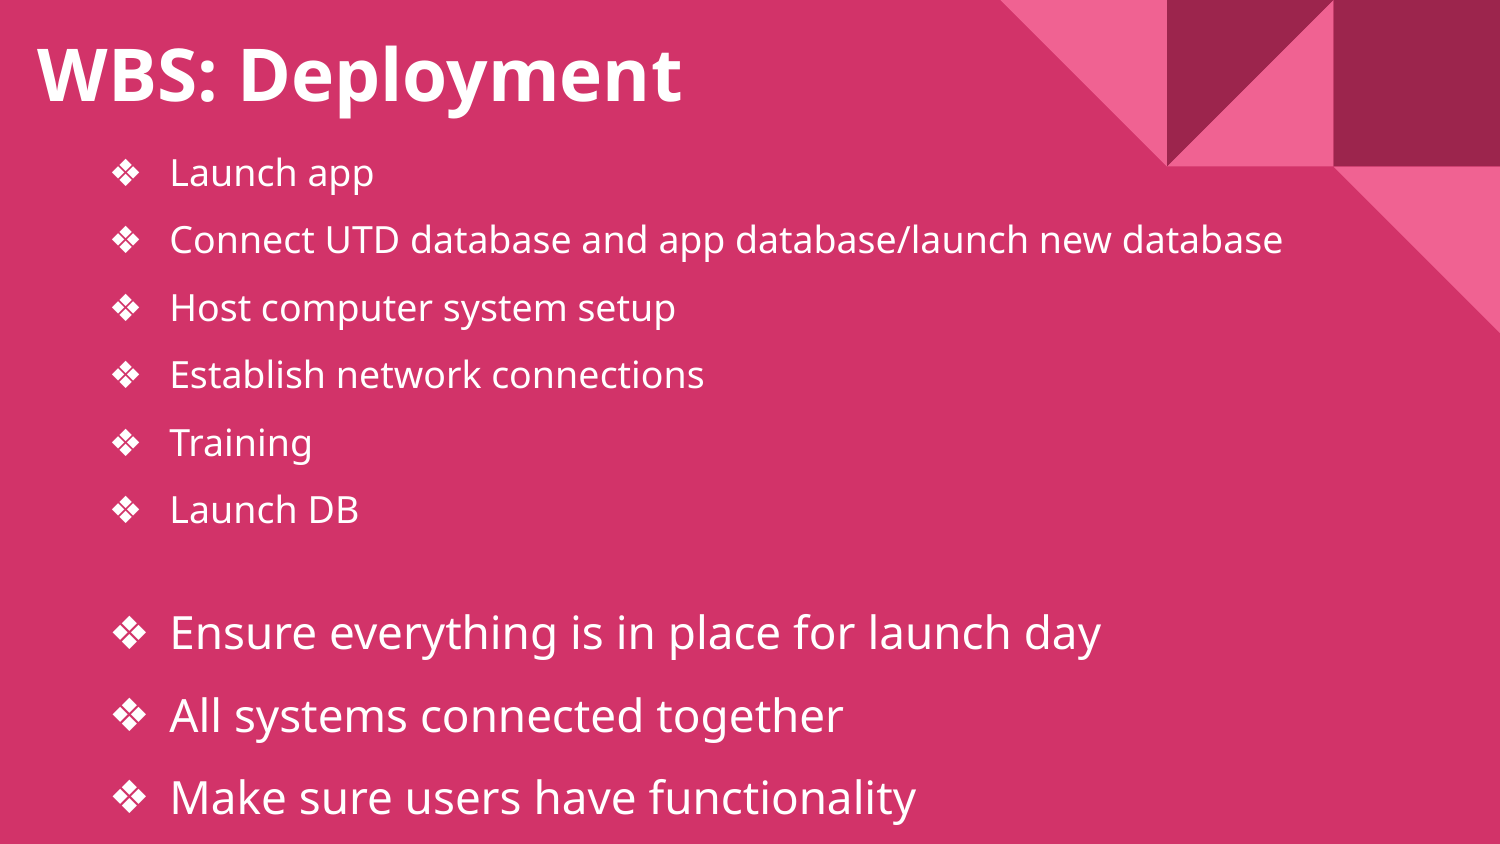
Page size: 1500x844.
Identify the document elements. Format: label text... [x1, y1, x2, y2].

title WBS: Deployment [22, 22, 1421, 122]
text_box Launch app Connect UTD database and app database/launch new database Host computer system setup Establish network connections Training Launch DB Ensure everything is in place for launch day All systems connected together Make sure users have functionality [79, 111, 1477, 538]
